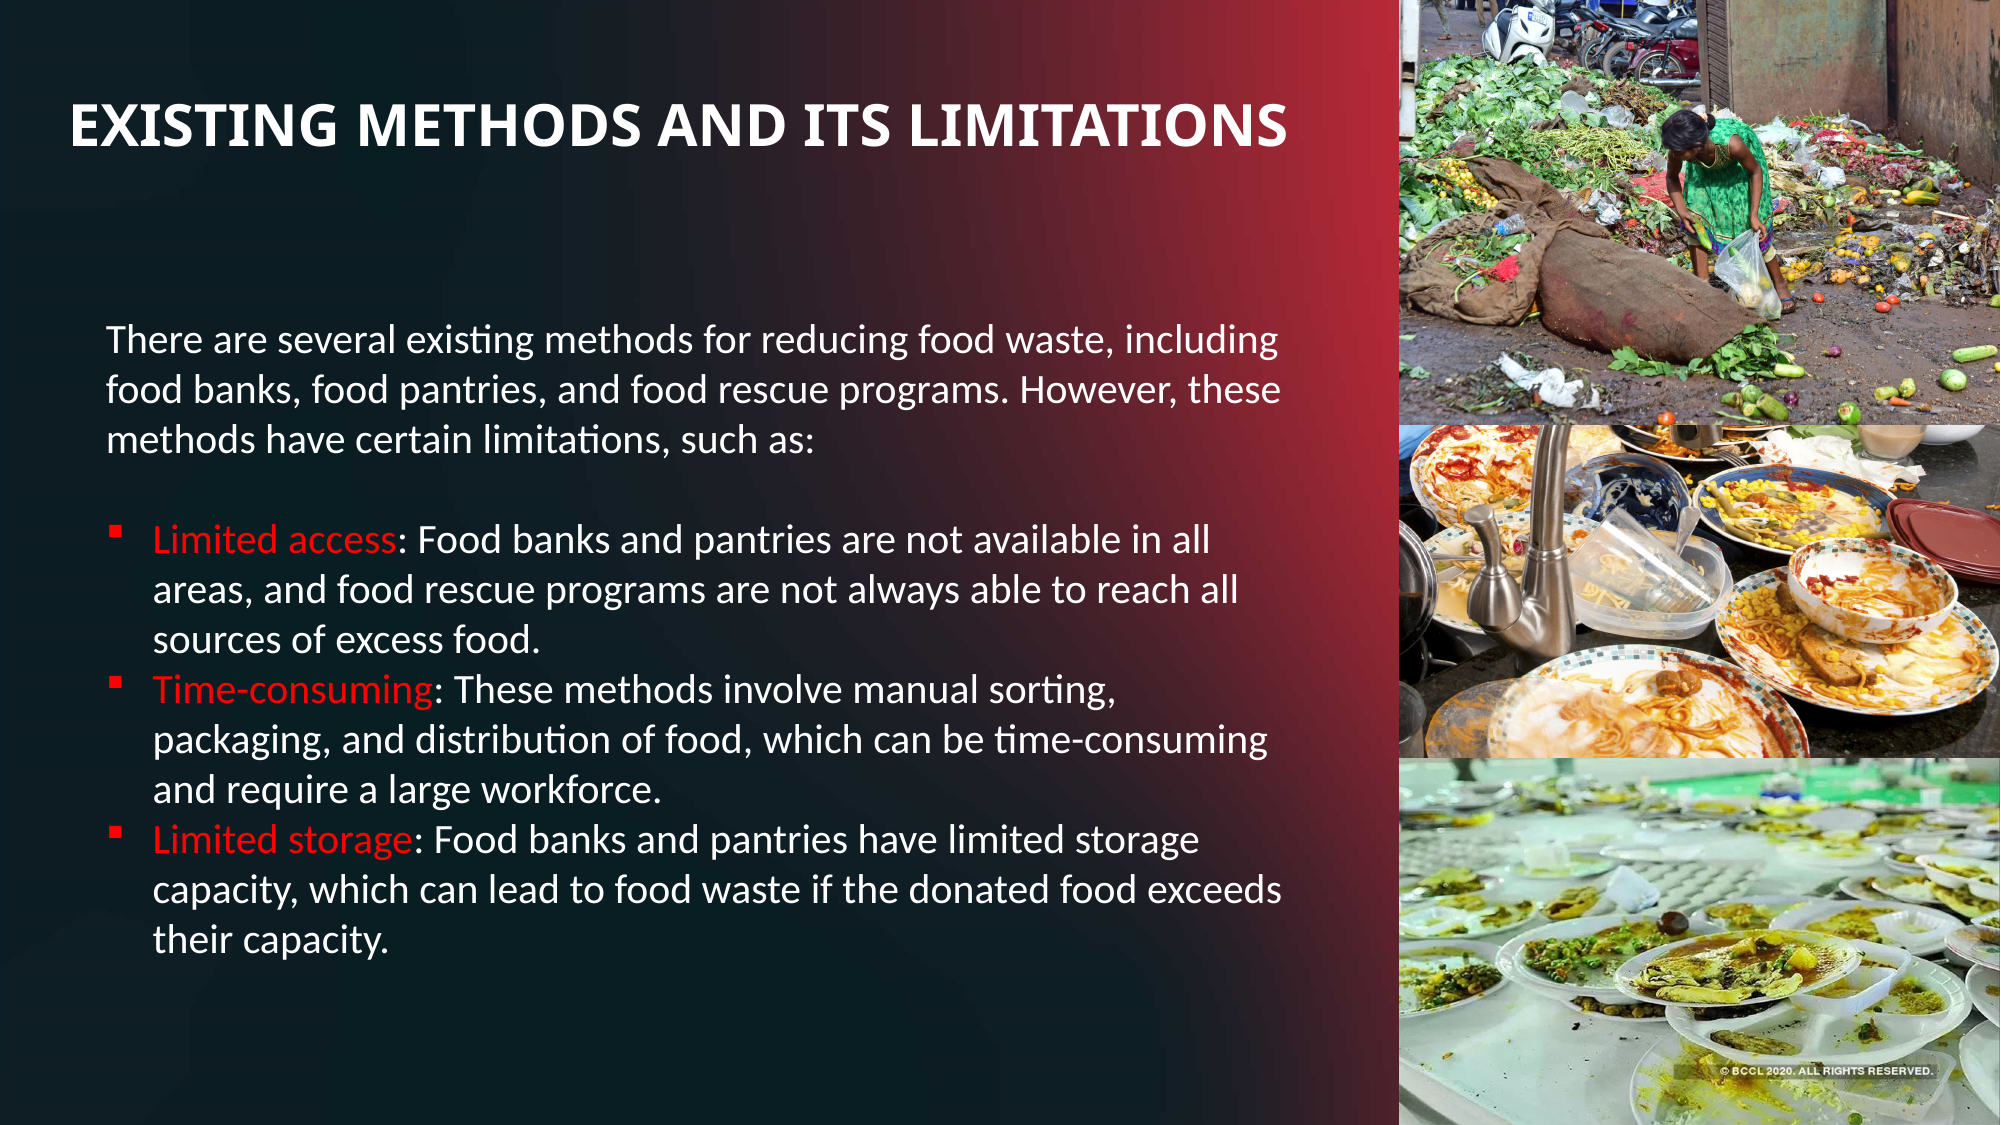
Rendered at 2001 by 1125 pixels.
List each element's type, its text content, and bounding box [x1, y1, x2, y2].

title EXISTING METHODS AND ITS LIMITATIONS [63, 24, 1372, 217]
picture [0, 0, 2000, 1125]
text_box There are several existing methods for reducing food waste, including food banks, food pantries, and food rescue programs. However, these methods have certain limitations, such as: Limited access: Food banks and pantries are not available in all areas, and food rescue programs are not always able to reach all sources of excess food. Time-consuming: These methods involve manual sorting, packaging, and distribution of food, which can be time-consuming and require a large workforce. Limited storage: Food banks and pantries have limited storage capacity, which can lead to food waste if the donated food exceeds their capacity. [91, 259, 1316, 970]
